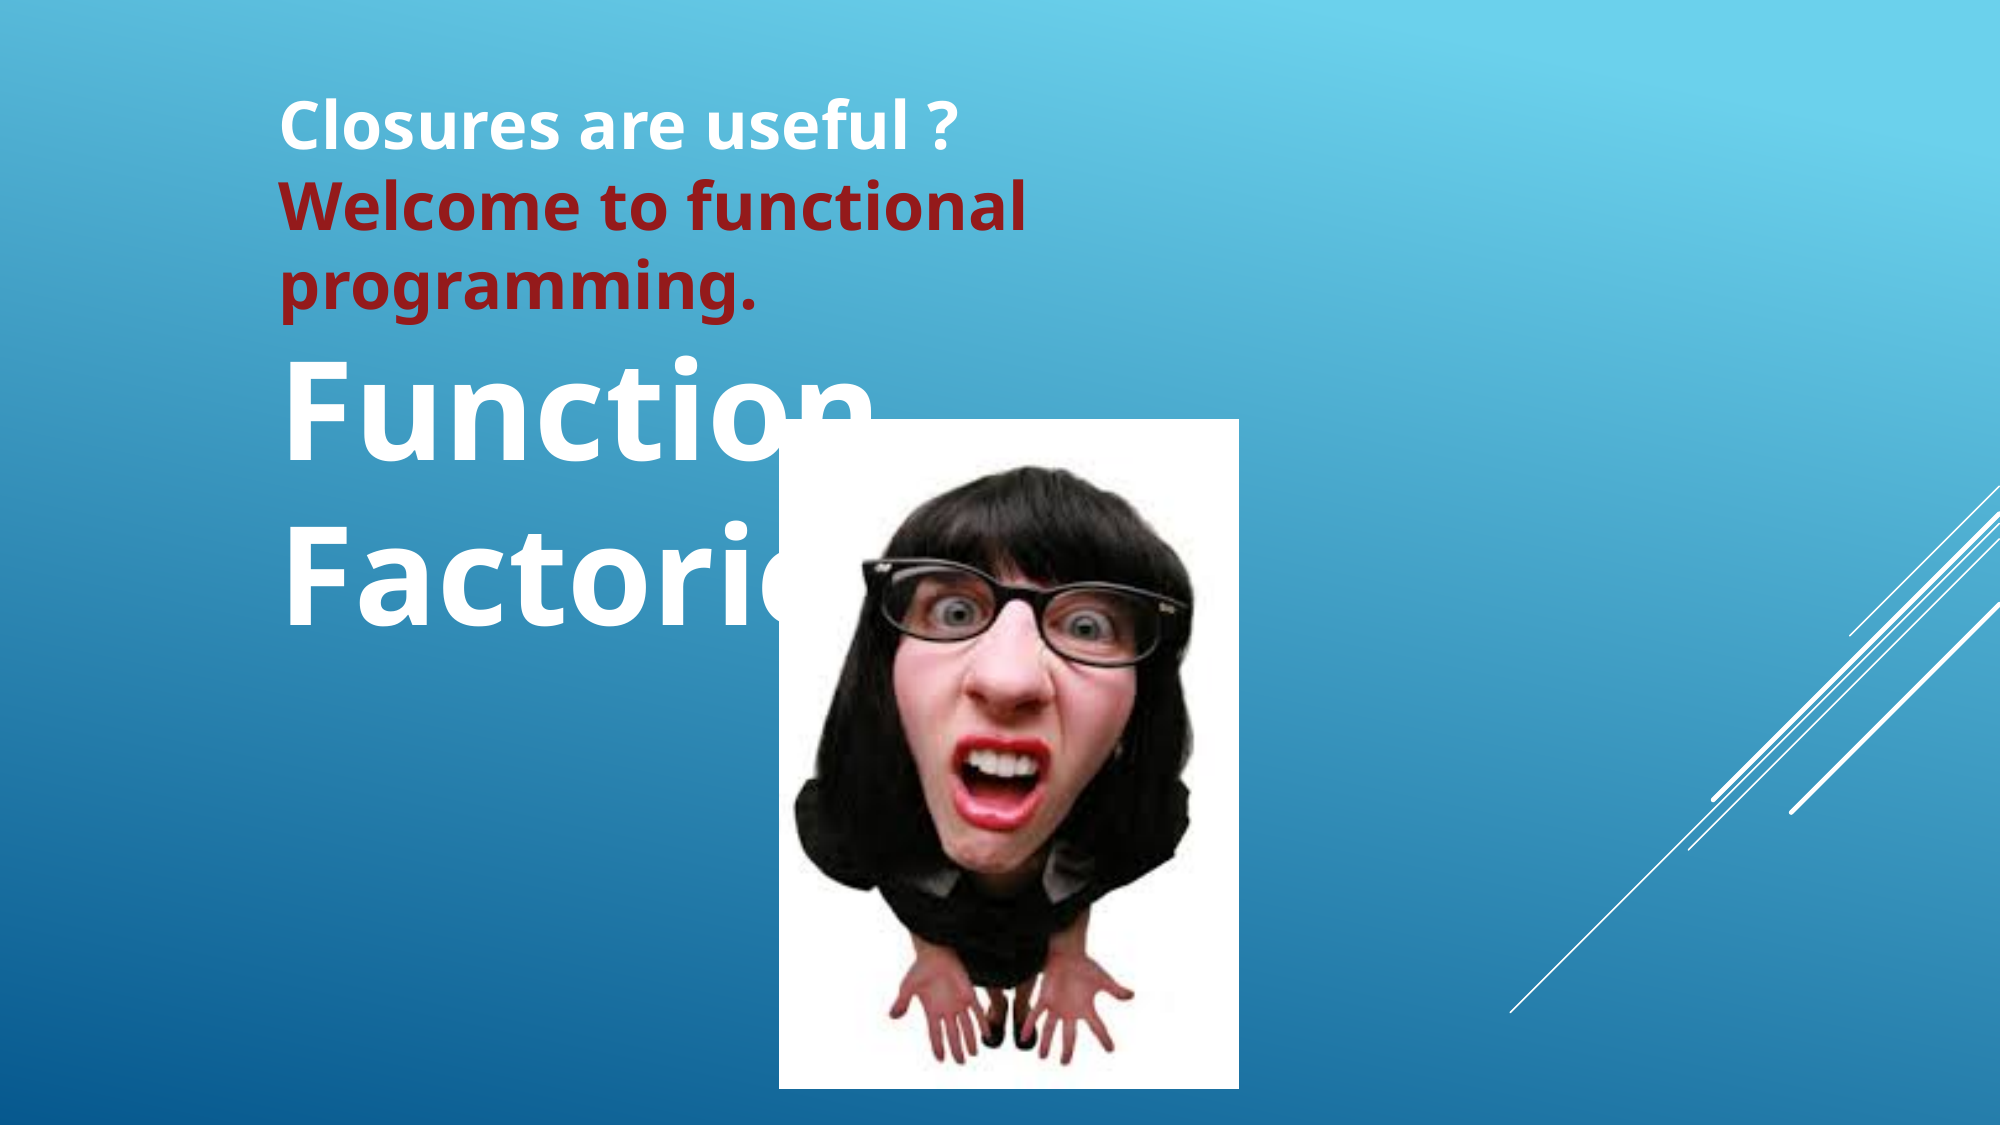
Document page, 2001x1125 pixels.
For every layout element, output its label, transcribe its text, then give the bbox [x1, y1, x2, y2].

picture [778, 419, 1239, 1089]
text_box Closures are useful ? Welcome to functional programming. Function Factories [264, 76, 1534, 661]
